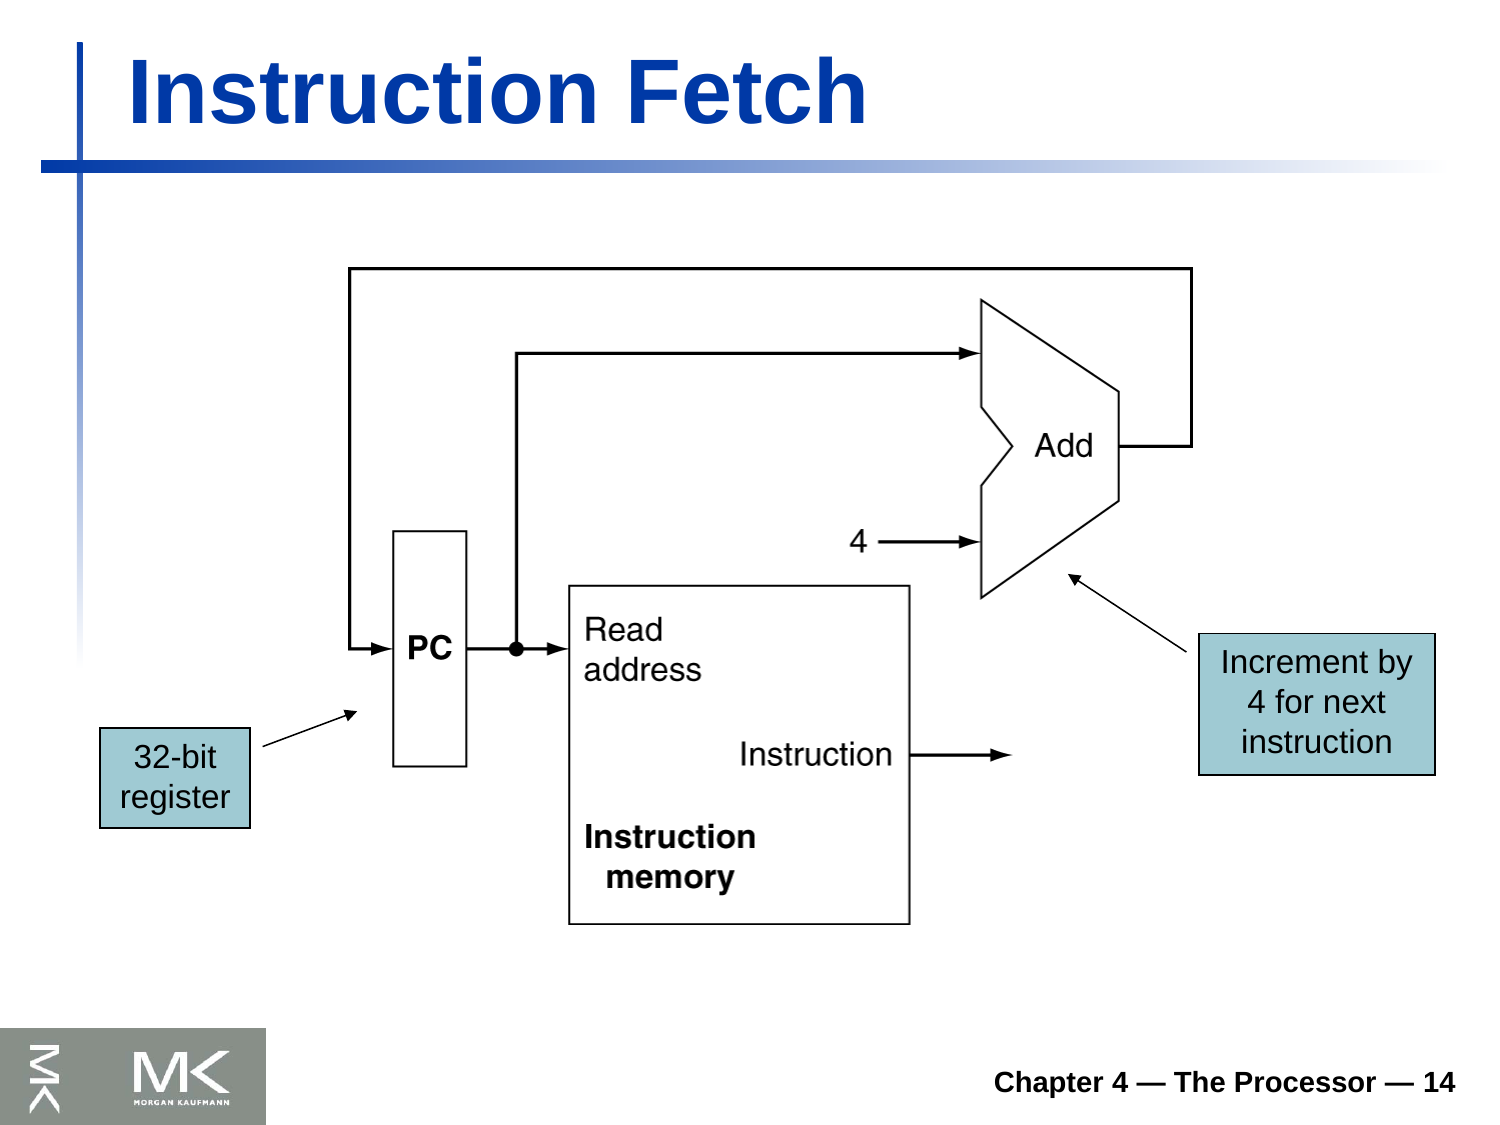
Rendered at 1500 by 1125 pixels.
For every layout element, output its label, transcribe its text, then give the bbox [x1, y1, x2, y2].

picture [348, 266, 1193, 926]
text_box 32-bit register [100, 727, 251, 828]
picture [0, 1028, 266, 1125]
text_box Increment by 4 for next instruction [1198, 633, 1436, 775]
title Instruction Fetch [112, 23, 1468, 149]
footer Chapter 4 — The Processor — 14 [277, 1046, 1471, 1106]
